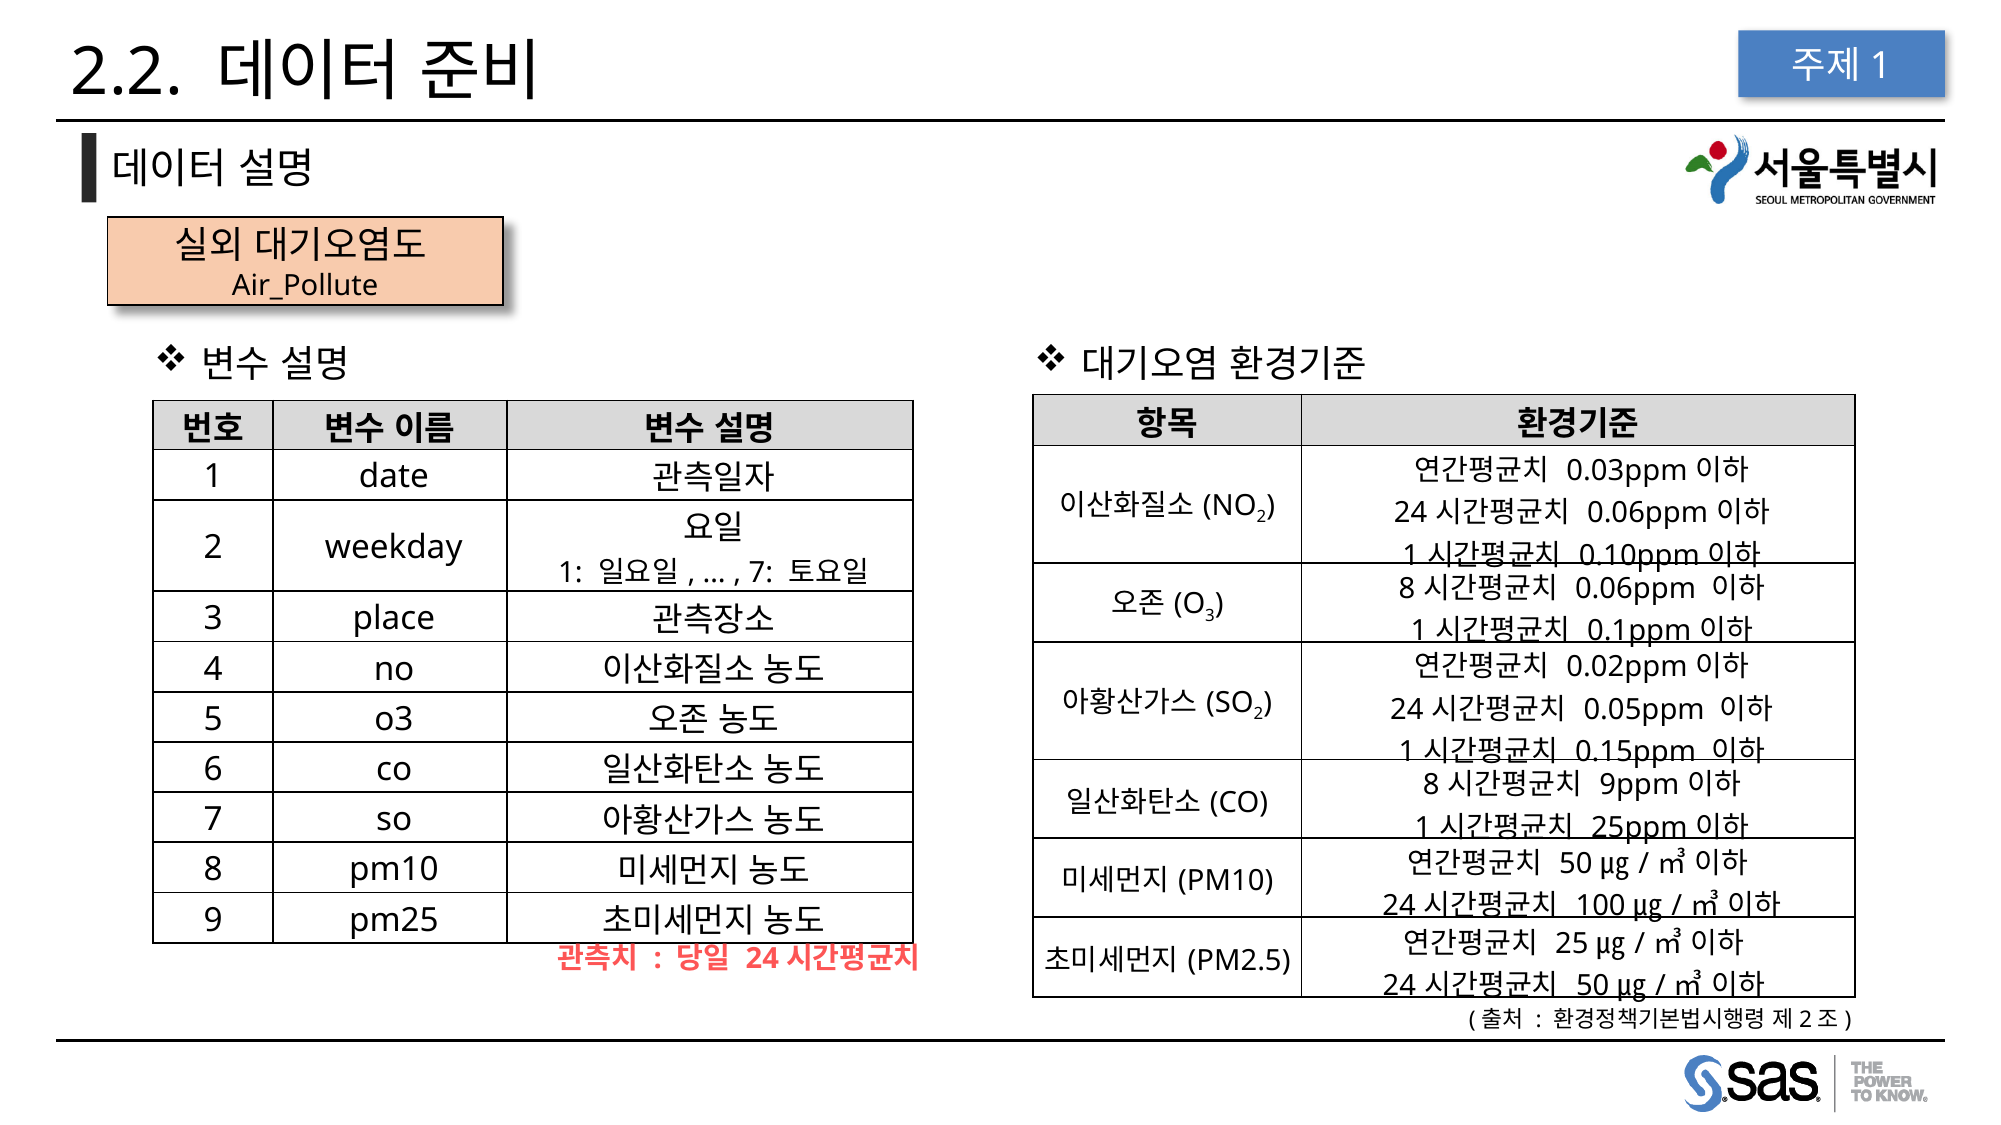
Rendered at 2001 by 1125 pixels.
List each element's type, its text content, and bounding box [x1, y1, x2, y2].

table_header 항목 [1034, 395, 1301, 445]
table_cell 6 [154, 743, 272, 791]
table_cell 관측일자 [508, 450, 912, 499]
table_header 변수 이름 [274, 401, 506, 449]
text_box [81, 133, 502, 203]
table_cell date [274, 450, 506, 499]
table_cell 1 [154, 450, 272, 499]
table_cell 오존 농도 [508, 693, 912, 741]
table_cell 8시간평균치 9ppm이하 1시간평균치 25ppm이하 [1302, 760, 1854, 837]
table_cell 연간평균치 25㎍/㎥ 이하 24시간평균치 50㎍/㎥ 이하 [1302, 918, 1854, 996]
table_cell 아황산가스 농도 [508, 793, 912, 841]
title 2.2. 데이터 준비 [55, 29, 1945, 116]
table_cell 요일 1: 일요일, … , 7: 토요일 [508, 501, 912, 590]
table_cell weekday [274, 501, 506, 590]
table_cell o3 [274, 693, 506, 741]
table_header 환경기준 [1302, 395, 1854, 445]
table_cell 4 [154, 642, 272, 691]
table_cell 3 [154, 592, 272, 641]
table_cell 9 [154, 893, 272, 942]
table_cell 5 [154, 693, 272, 741]
text_box 실외 대기오염도Air_Pollute [106, 216, 504, 306]
text_box 관측치 : 당일 24시간평균치 [542, 932, 936, 982]
table_cell 2 [154, 501, 272, 590]
table_cell 초미세먼지(PM2.5) [1034, 918, 1301, 996]
table_cell 관측장소 [508, 592, 912, 641]
table_header 변수 설명 [508, 401, 912, 449]
table_cell so [274, 793, 506, 841]
text_box 대기오염 환경기준 [1019, 332, 1383, 393]
table_cell 8 [154, 843, 272, 892]
table_cell place [274, 592, 506, 641]
text_box 변수 설명 [139, 332, 365, 393]
text_box 주제1 [1737, 29, 1946, 98]
table_cell 일산화탄소 농도 [508, 743, 912, 791]
table_cell no [274, 642, 506, 691]
table_cell pm10 [274, 843, 506, 892]
table_cell 초미세먼지 농도 [508, 893, 912, 942]
table_cell 연간평균치 50㎍/㎥ 이하 24시간평균치 100㎍/㎥ 이하 [1302, 839, 1854, 916]
table_cell 연간평균치 0.02ppm이하 24시간평균치 0.05ppm 이하 1시간평균치 0.15ppm 이하 [1302, 643, 1854, 759]
table_cell 7 [154, 793, 272, 841]
table_cell 미세먼지 농도 [508, 843, 912, 892]
table_cell 이산화질소(NO2) [1034, 446, 1301, 562]
table_cell 오존(O3) [1034, 564, 1301, 641]
table_cell pm25 [274, 893, 506, 942]
table_cell 8시간평균치 0.06ppm 이하 1시간평균치 0.1ppm이하 [1302, 564, 1854, 641]
table_cell 미세먼지(PM10) [1034, 839, 1301, 916]
table_cell 이산화질소 농도 [508, 642, 912, 691]
picture [1642, 1024, 1975, 1125]
table_cell co [274, 743, 506, 791]
table_cell 연간평균치 0.03ppm이하 24시간평균치 0.06ppm이하 1시간평균치 0.10ppm이하 [1302, 446, 1854, 562]
table_cell 아황산가스(SO2) [1034, 643, 1301, 759]
text_box (출처 : 환경정책기본법시행령 제2조) [1453, 997, 1867, 1040]
picture [1675, 127, 1946, 217]
table_cell 일산화탄소(CO) [1034, 760, 1301, 837]
table_header 번호 [154, 401, 272, 449]
